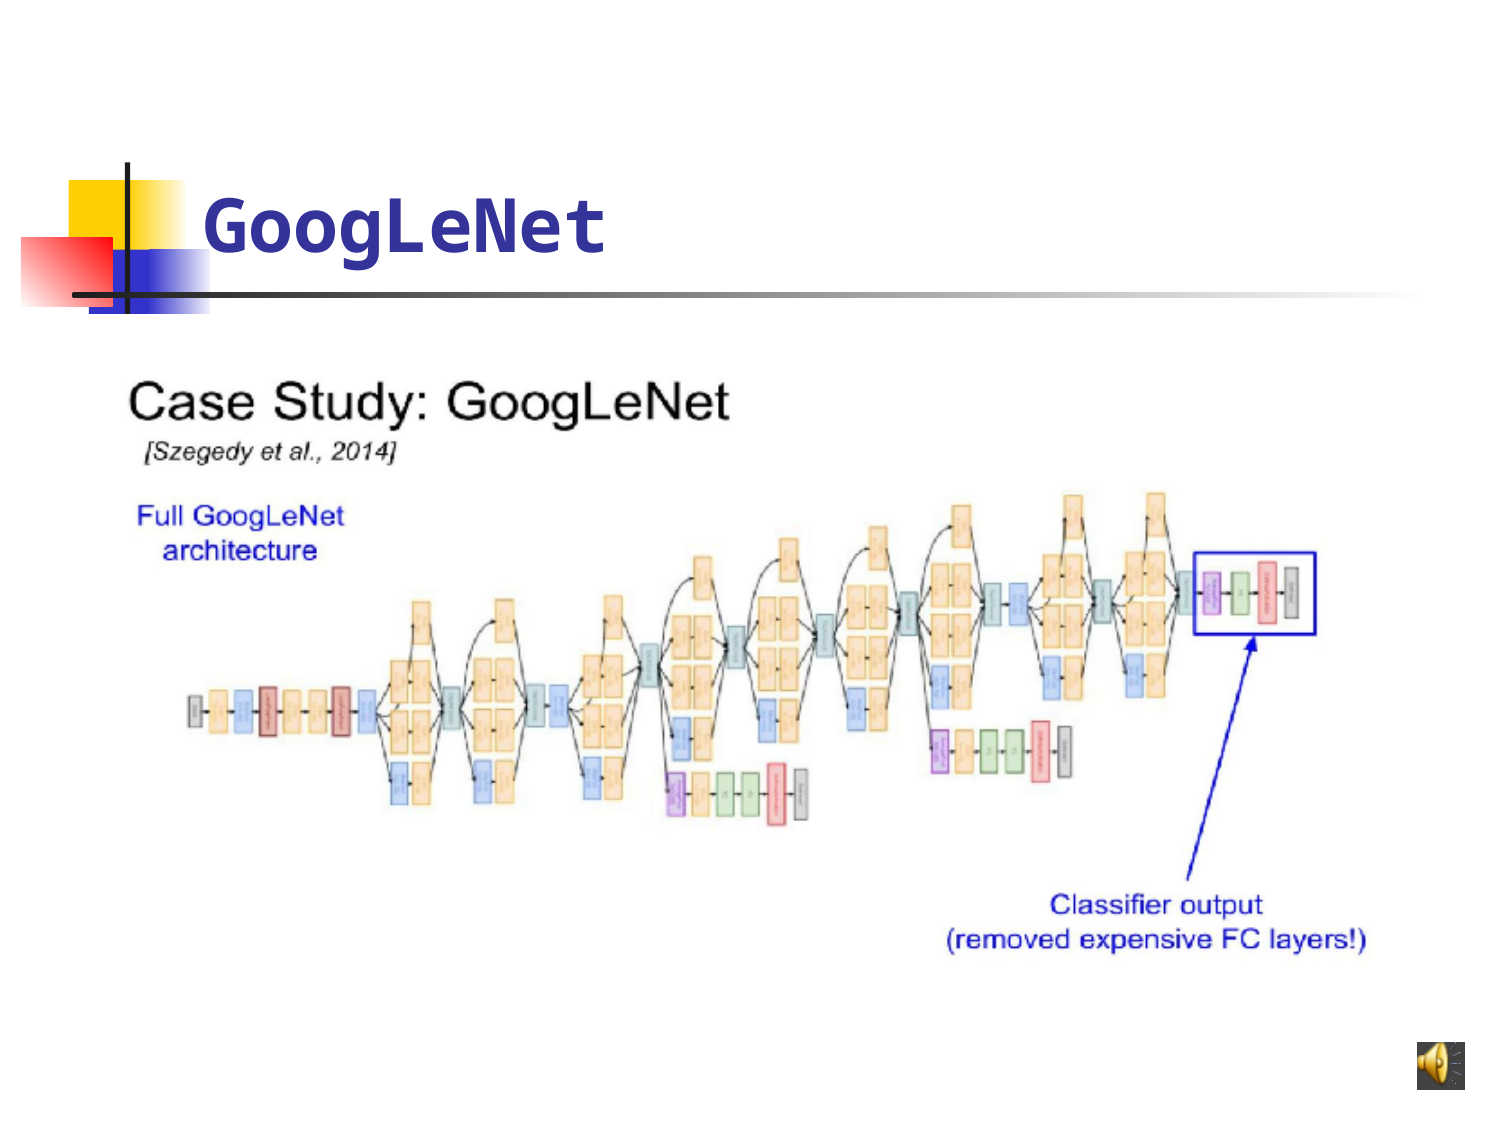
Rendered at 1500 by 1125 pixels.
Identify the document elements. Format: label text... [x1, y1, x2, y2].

picture [88, 314, 1467, 1092]
title GoogLeNet [188, 35, 1468, 275]
